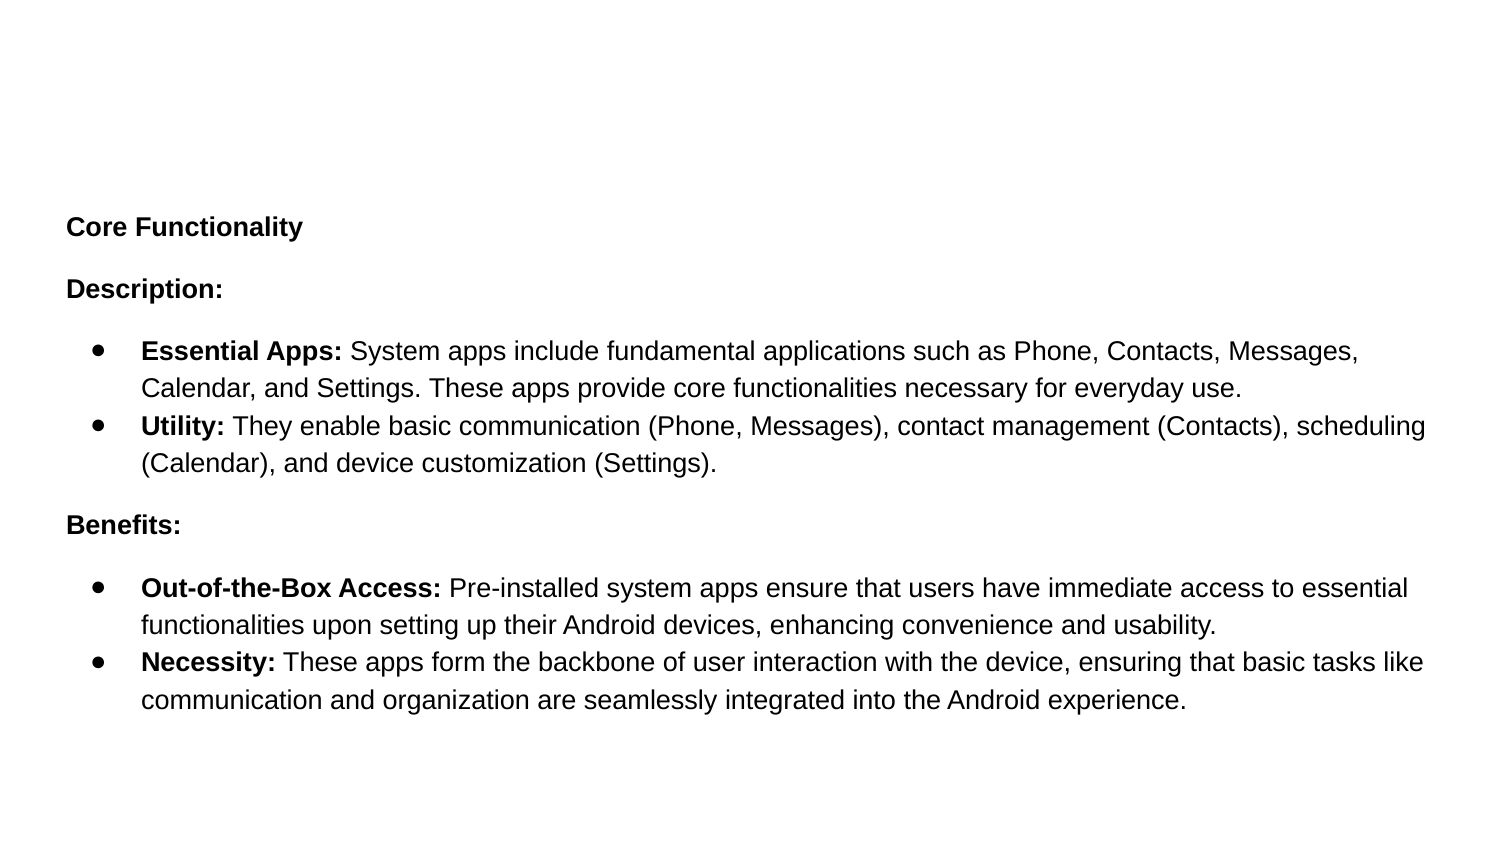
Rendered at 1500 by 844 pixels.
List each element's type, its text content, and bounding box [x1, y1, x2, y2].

list Core Functionality Description: Essential Apps: System apps include fundamental applications such as Phone, Contacts, Messages, Calendar, and Settings. These apps provide core functionalities necessary for everyday use. Utility: They enable basic communication (Phone, Messages), contact management (Contacts), scheduling (Calendar), and device customization (Settings). Benefits: Out-of-the-Box Access: Pre-installed system apps ensure that users have immediate access to essential functionalities upon setting up their Android devices, enhancing convenience and usability. Necessity: These apps form the backbone of user interaction with the device, ensuring that basic tasks like communication and organization are seamlessly integrated into the Android experience. [51, 189, 1449, 750]
